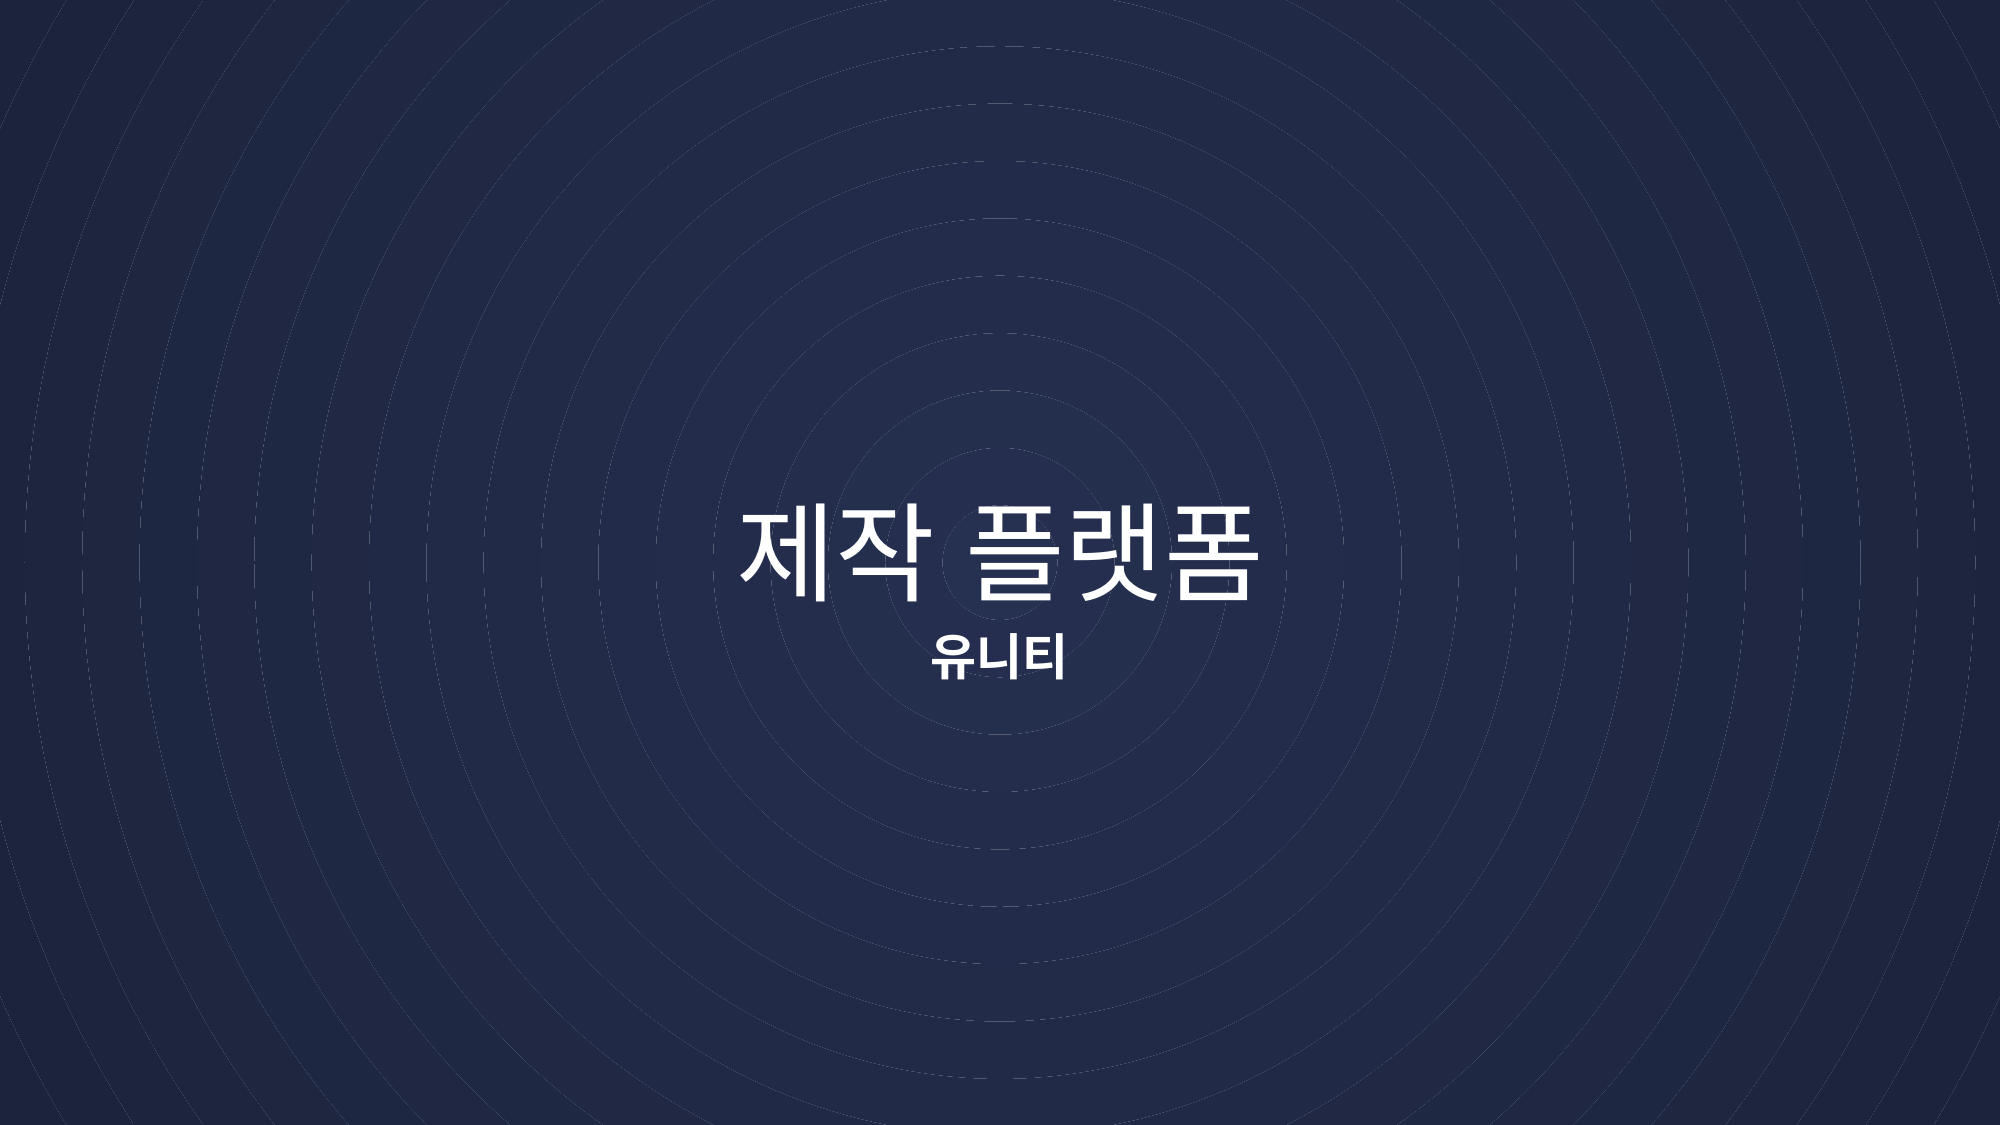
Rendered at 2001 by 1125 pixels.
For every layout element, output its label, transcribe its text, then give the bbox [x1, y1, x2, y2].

list 유니티 [249, 624, 1750, 813]
title 제작 플랫폼 [249, 187, 1750, 624]
